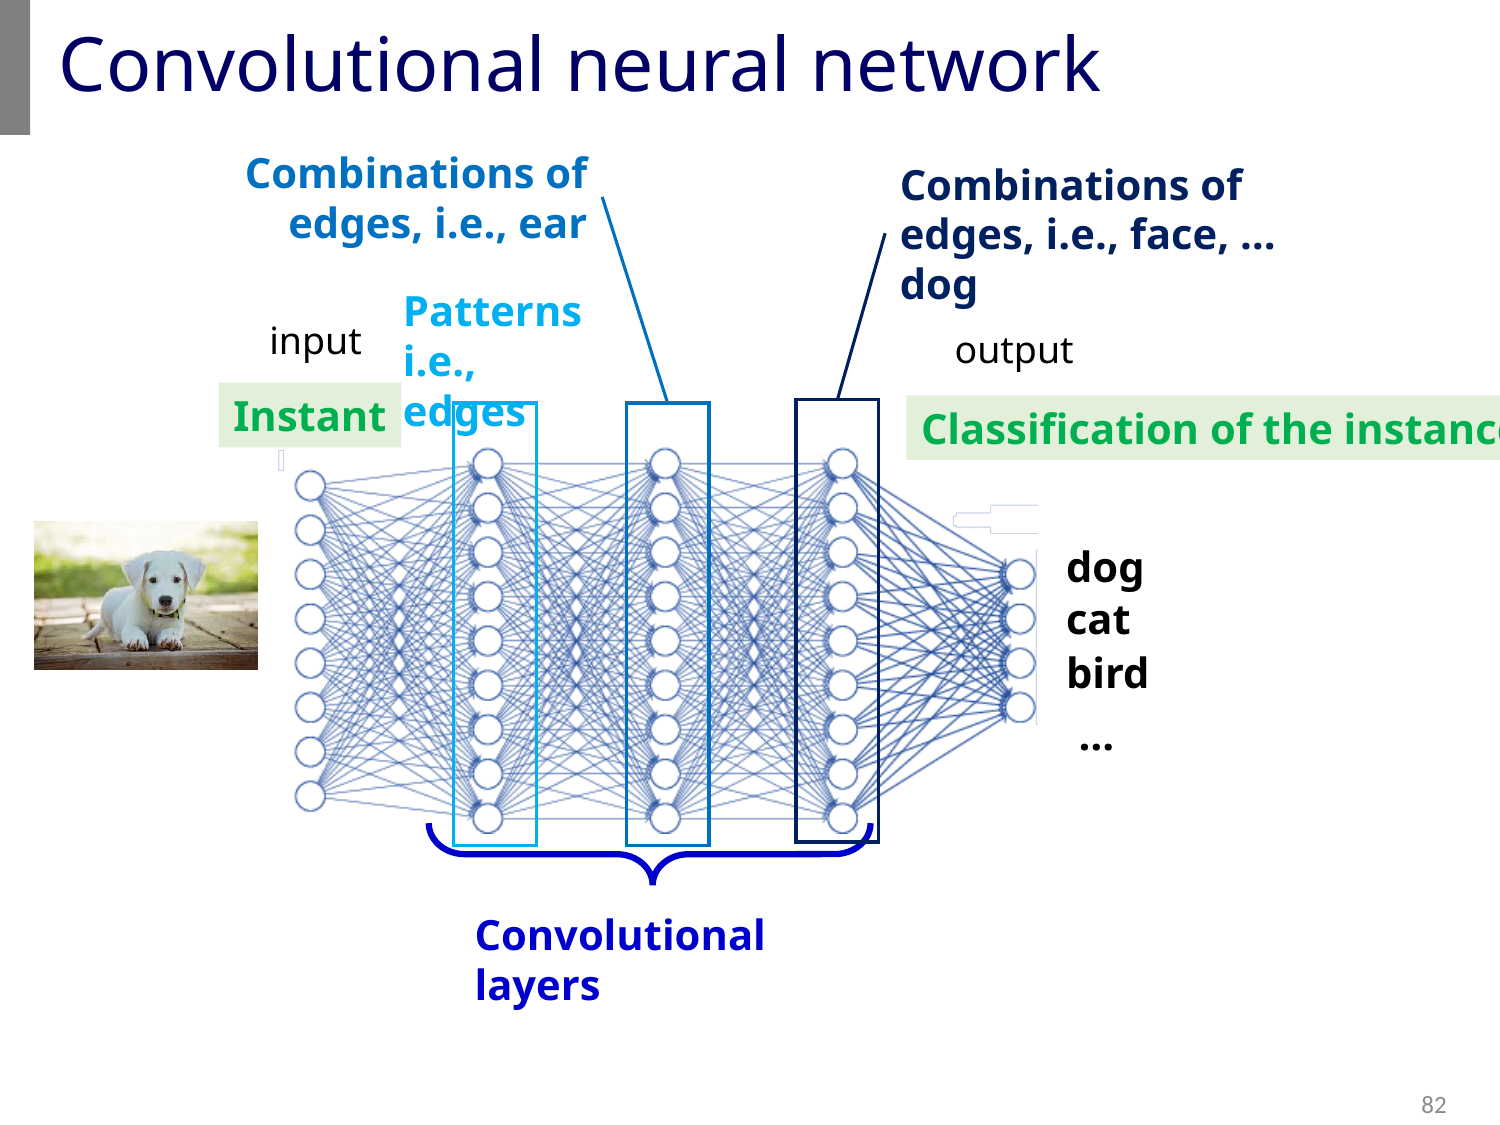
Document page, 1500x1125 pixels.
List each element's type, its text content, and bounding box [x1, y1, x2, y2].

picture [709, 446, 796, 823]
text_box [123, 139, 709, 846]
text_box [428, 823, 871, 967]
title Convolutional neural network [43, 0, 1464, 135]
picture [34, 521, 123, 670]
text_box Classification of the instance [1364, 395, 1500, 460]
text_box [796, 150, 1364, 843]
slide_number 82 [1124, 1081, 1462, 1125]
